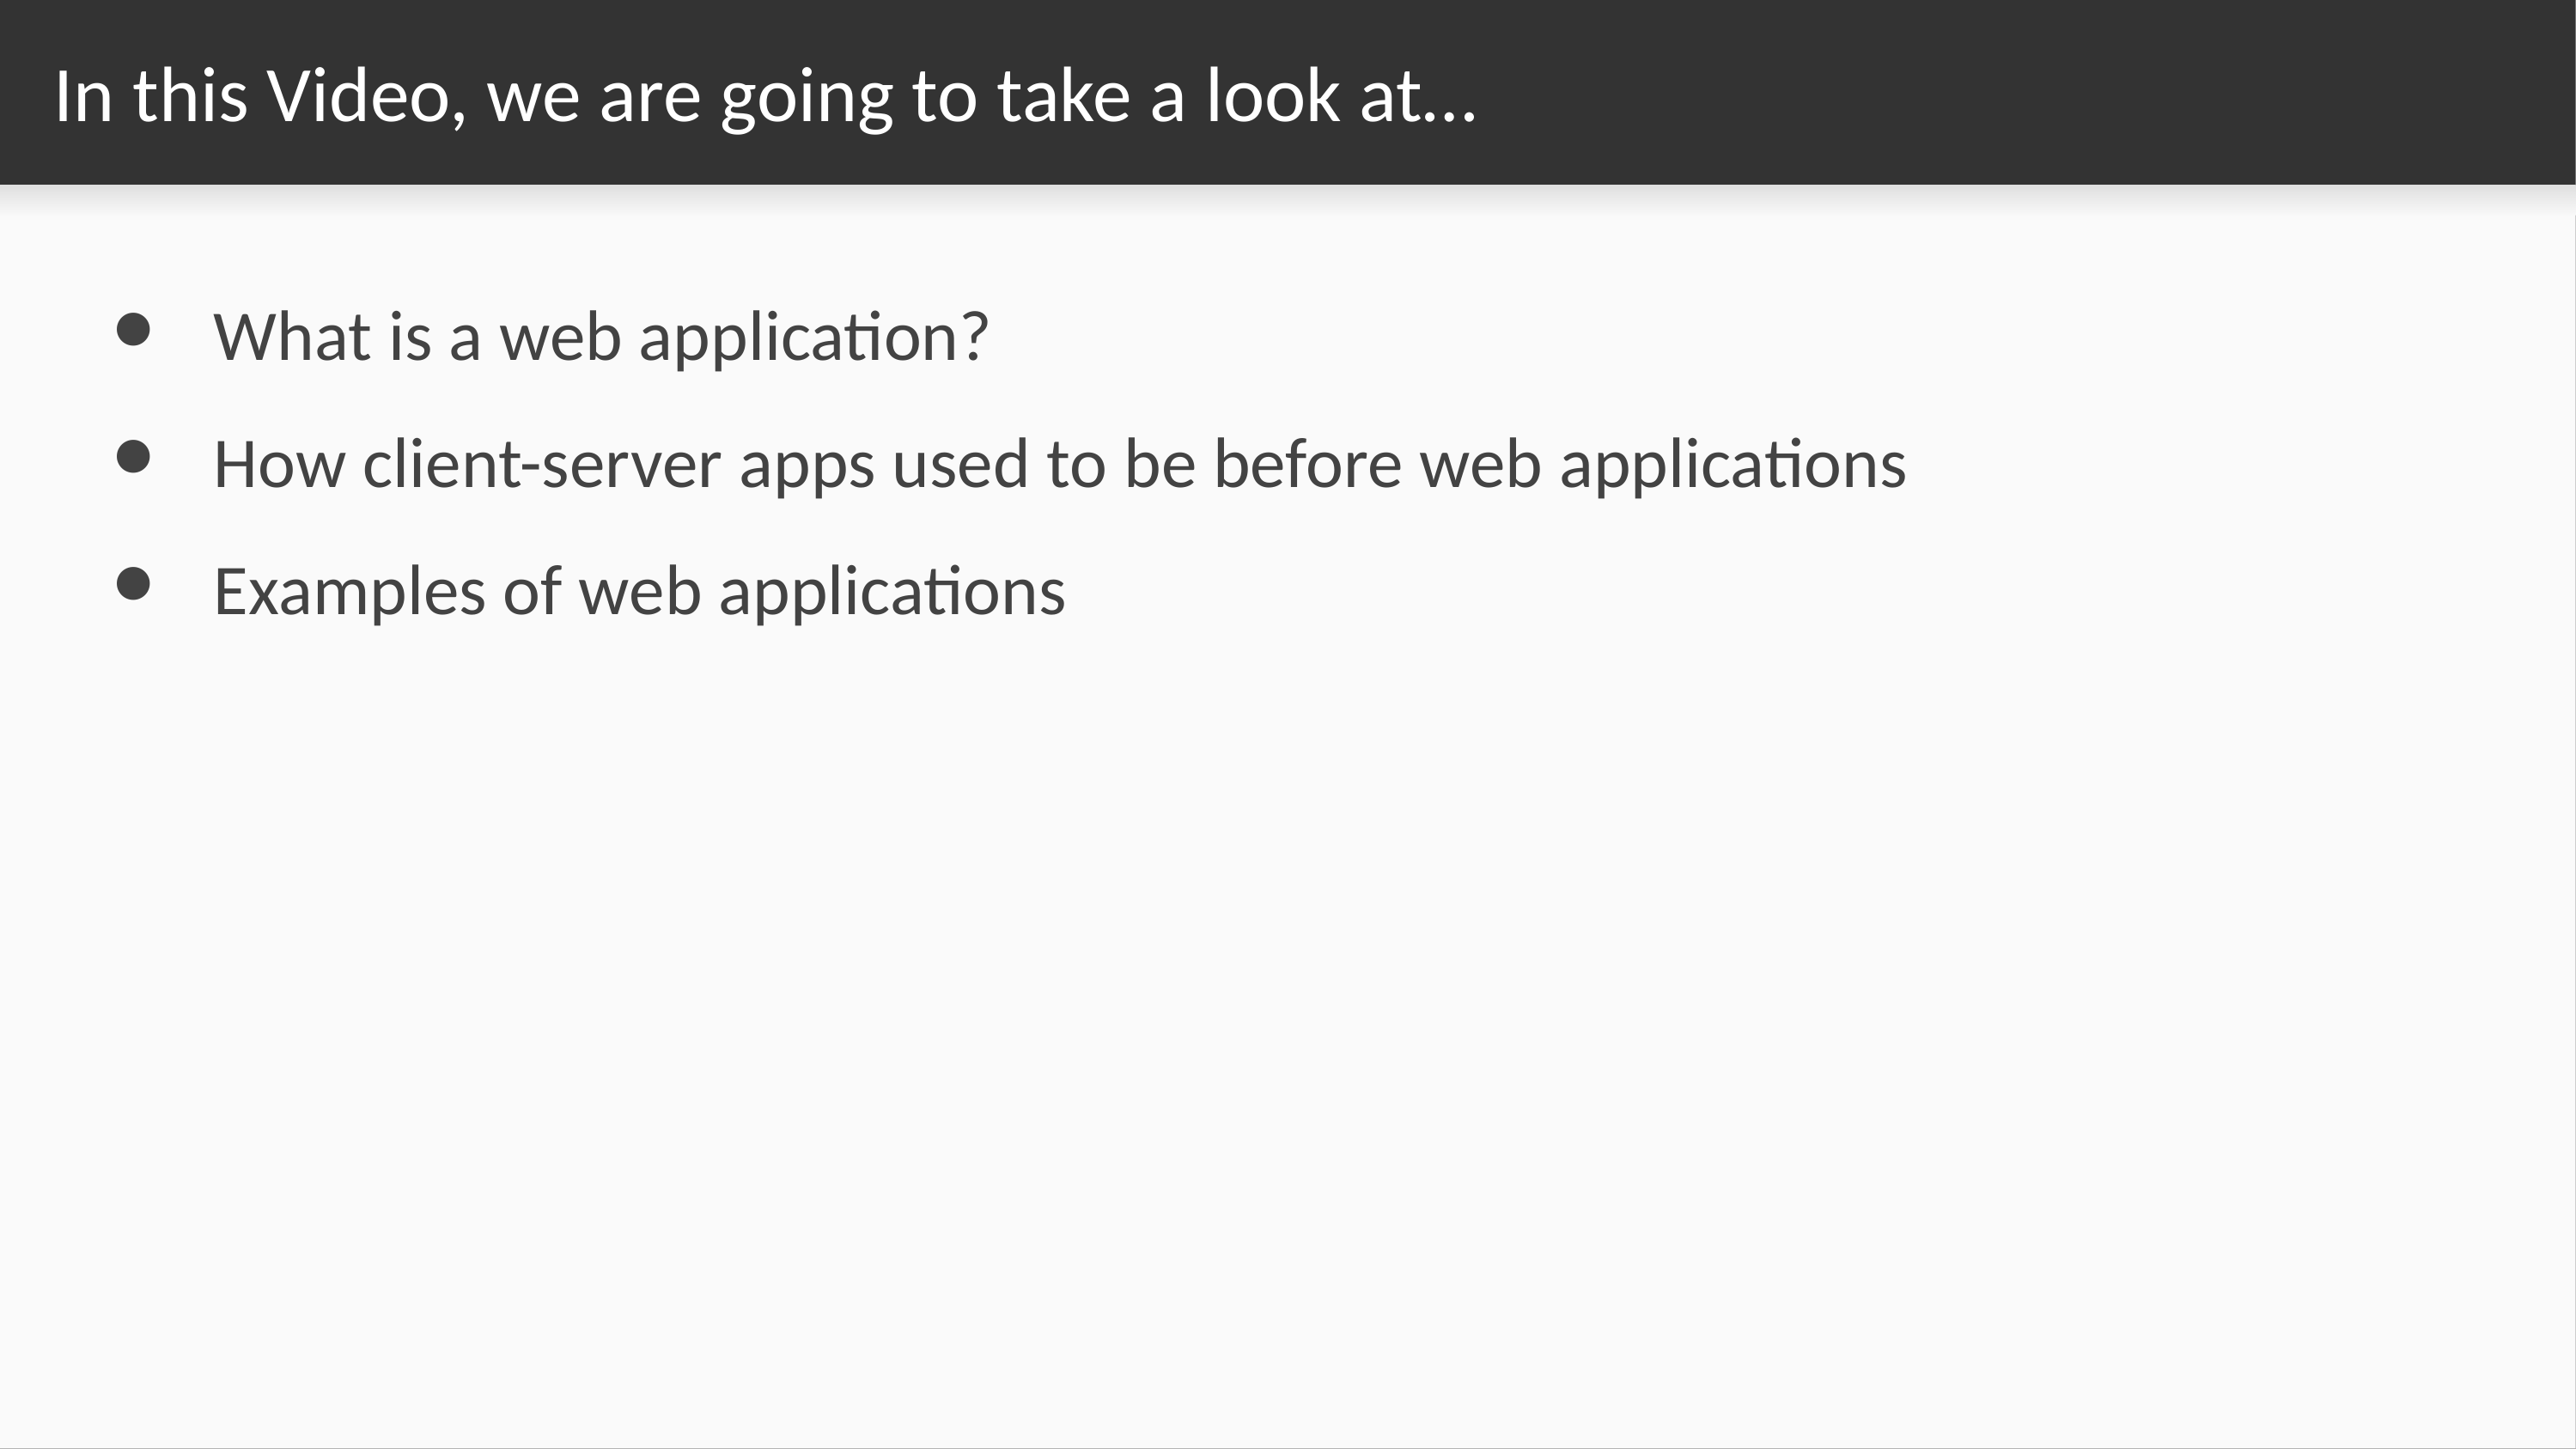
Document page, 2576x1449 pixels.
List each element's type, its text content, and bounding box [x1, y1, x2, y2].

title In this Video, we are going to take a look at… [27, 4, 2514, 175]
list What is a web application? How client-server apps used to be before web applications Examples of web applications [59, 250, 2514, 732]
